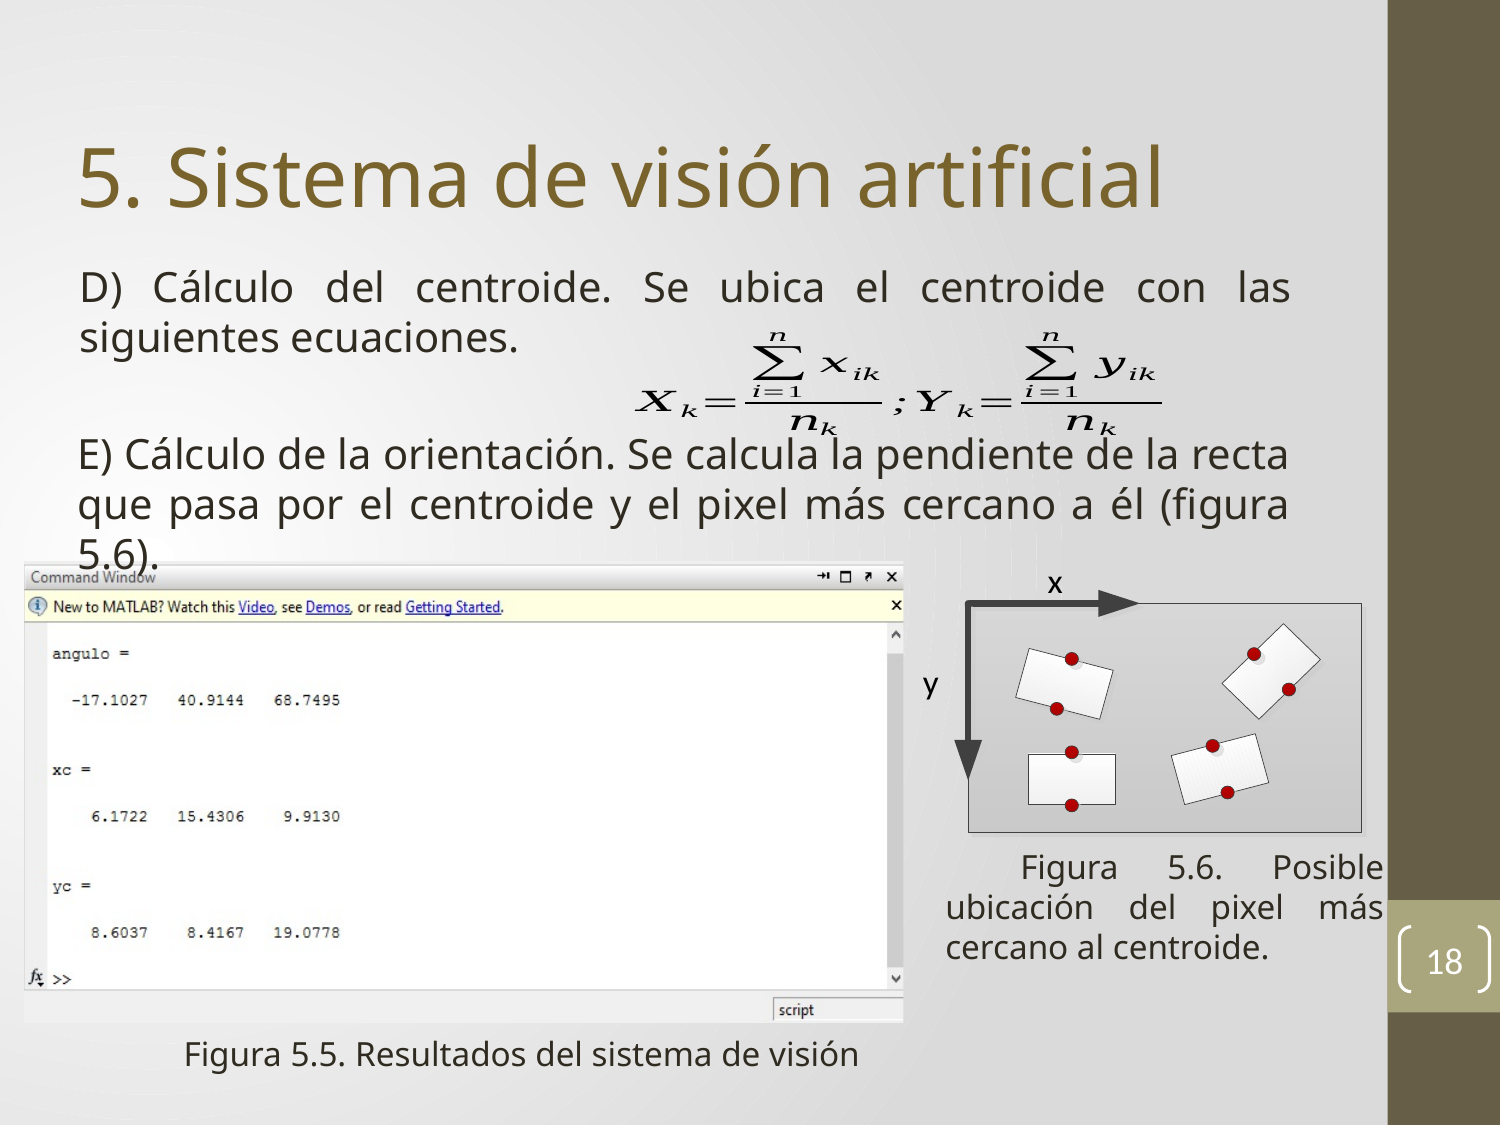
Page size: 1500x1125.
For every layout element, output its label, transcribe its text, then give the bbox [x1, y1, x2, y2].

text_box Figura 5.5. Resultados del sistema de visión [71, 1030, 899, 1081]
text_box 5. Sistema de visión artificial [53, 44, 1294, 232]
text_box E) Cálculo de la orientación. Se calcula la pendiente de la recta que pasa por el centroide y el pixel más cercano a él (figura 5.6). [63, 420, 1306, 553]
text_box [884, 556, 1371, 842]
picture [23, 560, 904, 1023]
text_box D) Cálculo del centroide. Se ubica el centroide con las siguientes ecuaciones. [64, 253, 1308, 368]
slide_number 18 [1397, 925, 1492, 994]
text_box Figura 5.6. Posible ubicación del pixel más cercano al centroide. [930, 798, 1400, 974]
